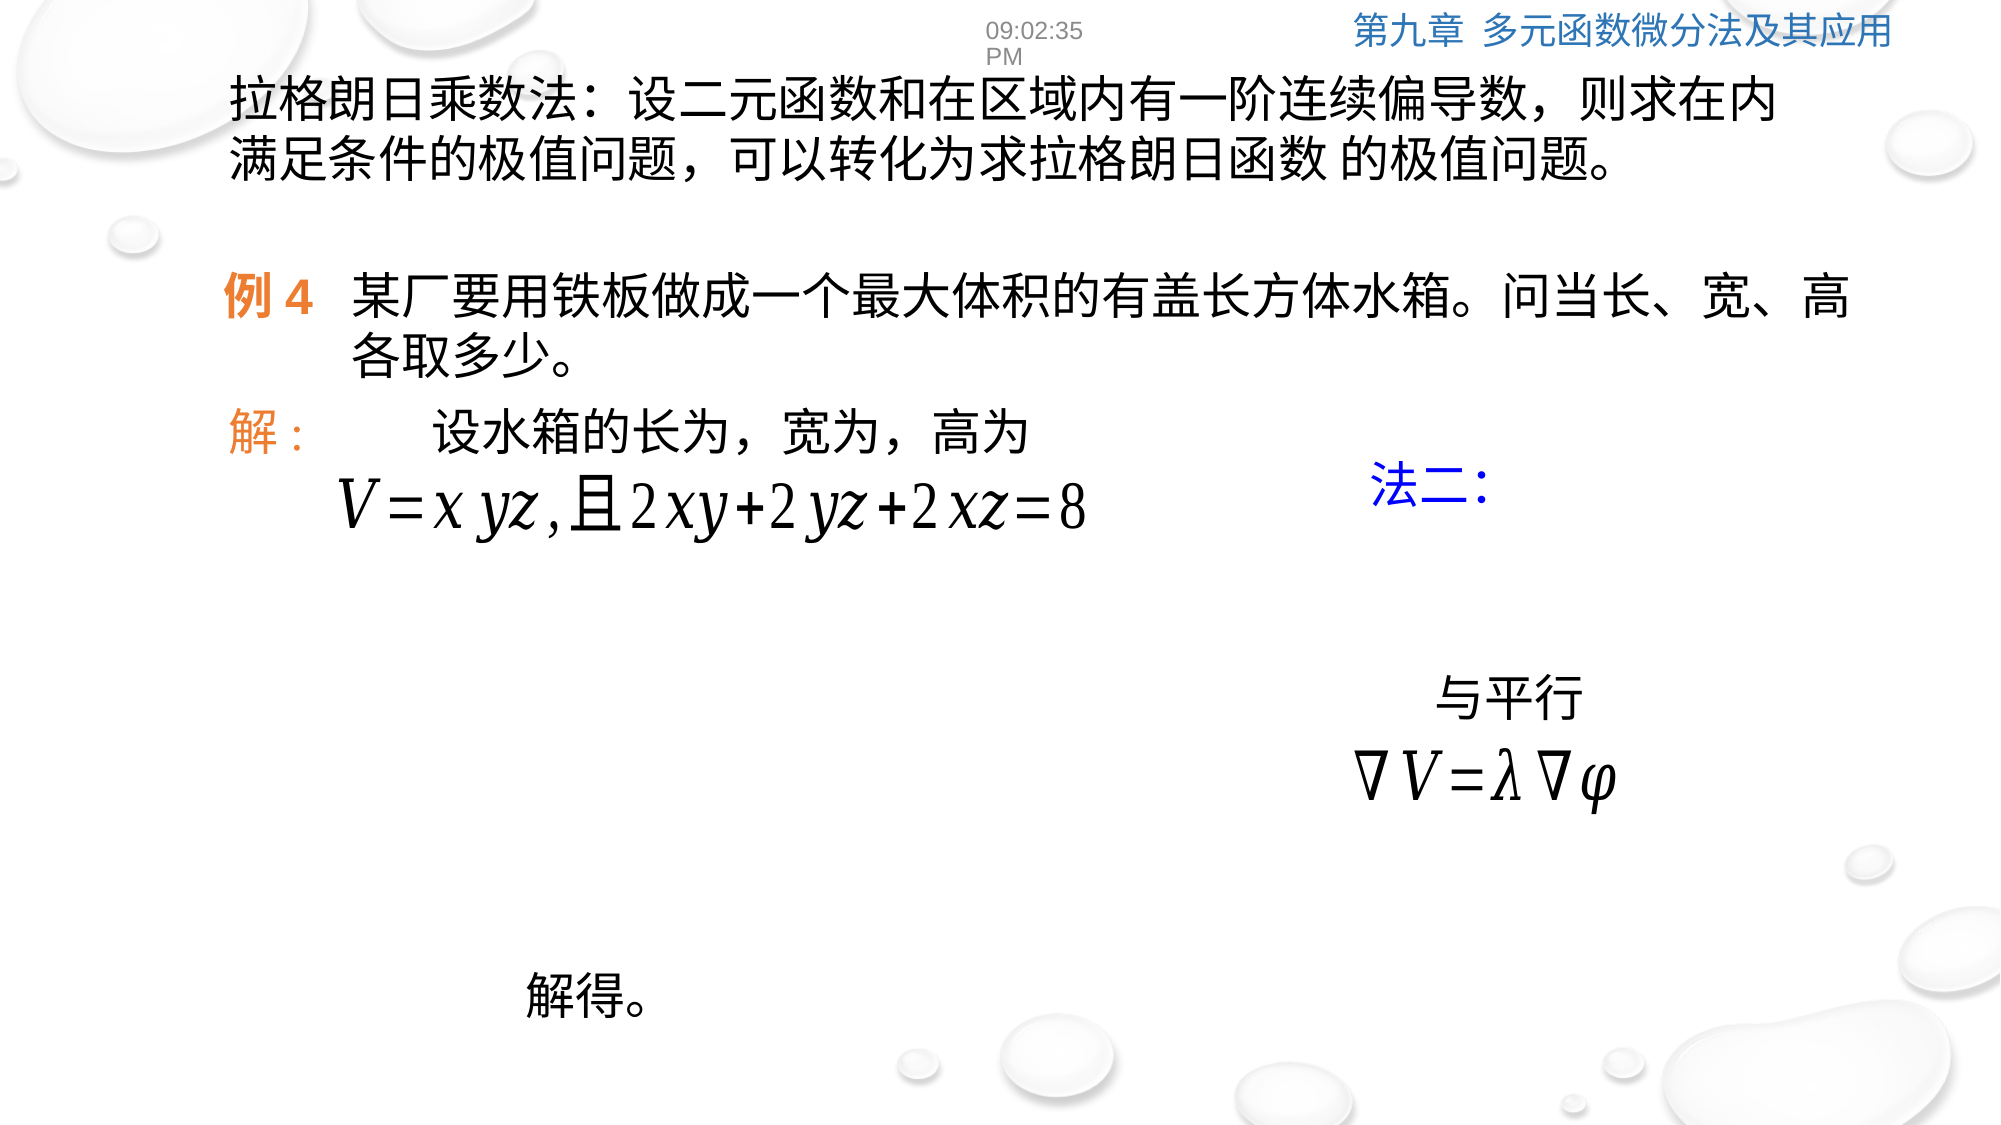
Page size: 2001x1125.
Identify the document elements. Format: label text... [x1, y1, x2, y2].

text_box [0, 0, 2000, 1125]
text_box 例4 [208, 256, 342, 332]
text_box 解: [213, 393, 352, 468]
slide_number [970, 0, 1108, 60]
text_box 法二： [1354, 446, 1535, 521]
